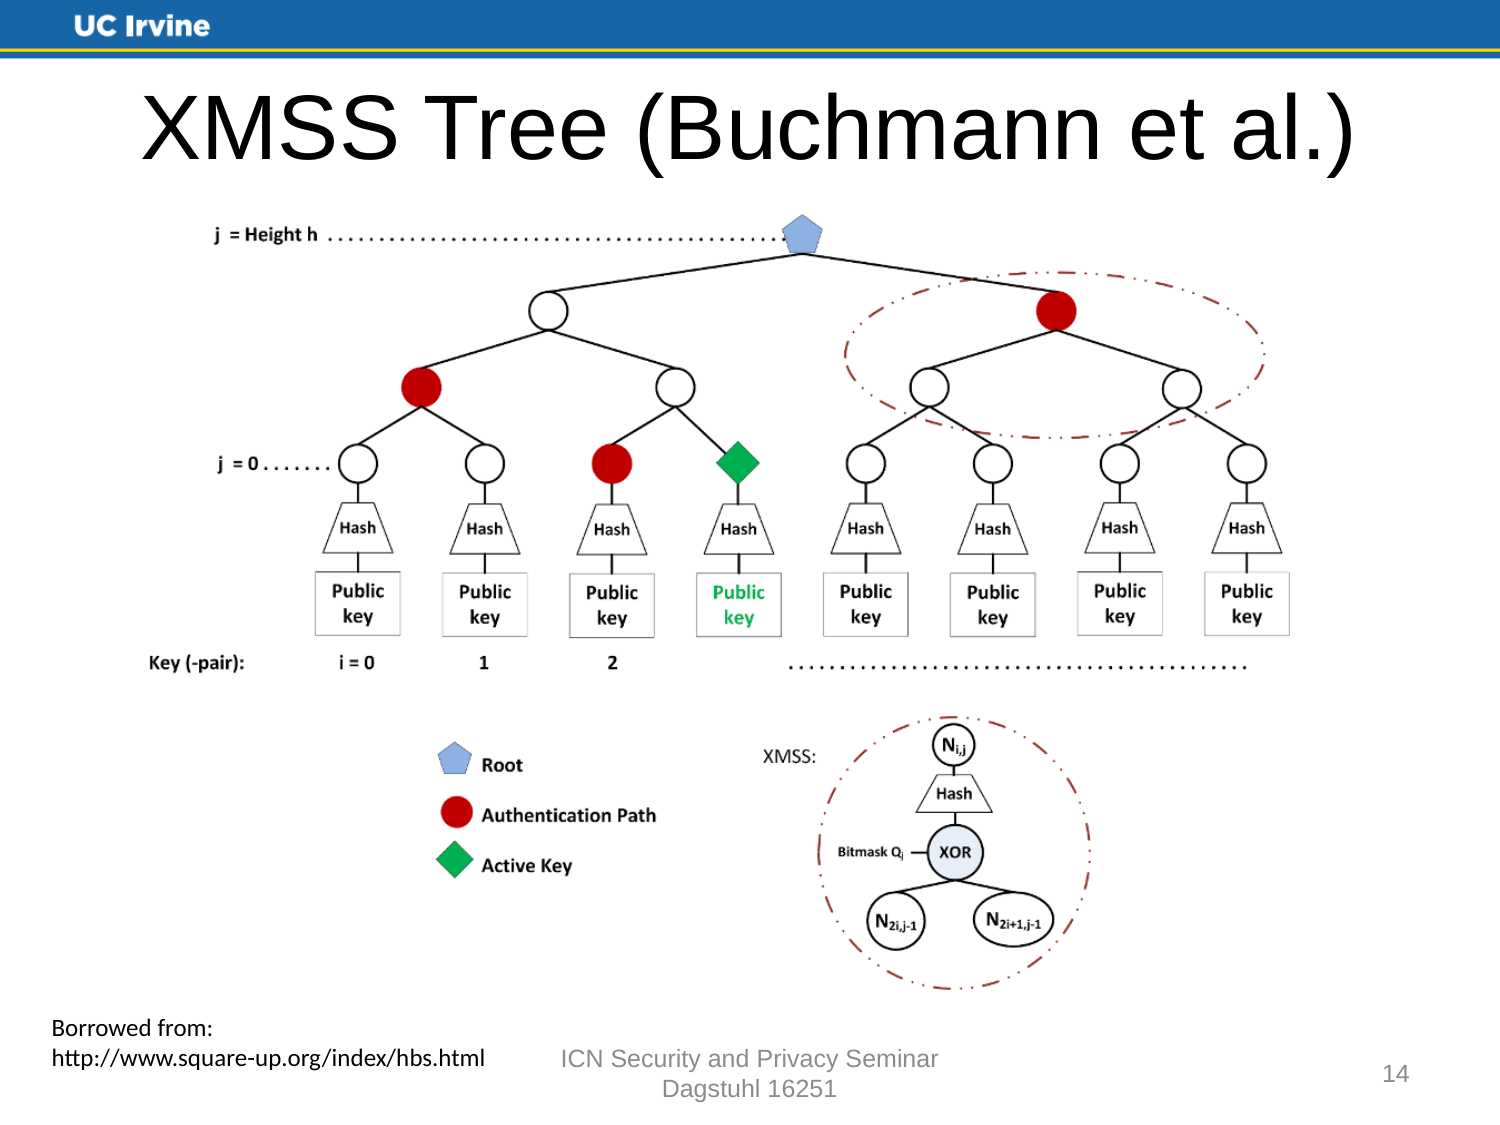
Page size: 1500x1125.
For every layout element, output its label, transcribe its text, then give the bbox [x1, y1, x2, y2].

picture [138, 214, 1291, 990]
text_box Borrowed from: http://www.square-up.org/index/hbs.html [36, 1004, 530, 1079]
slide_number 14 [1074, 1042, 1425, 1103]
title XMSS Tree (Buchmann et al.) [75, 60, 1425, 248]
footer ICN Security and Privacy Seminar Dagstuhl 16251 [512, 1042, 988, 1103]
